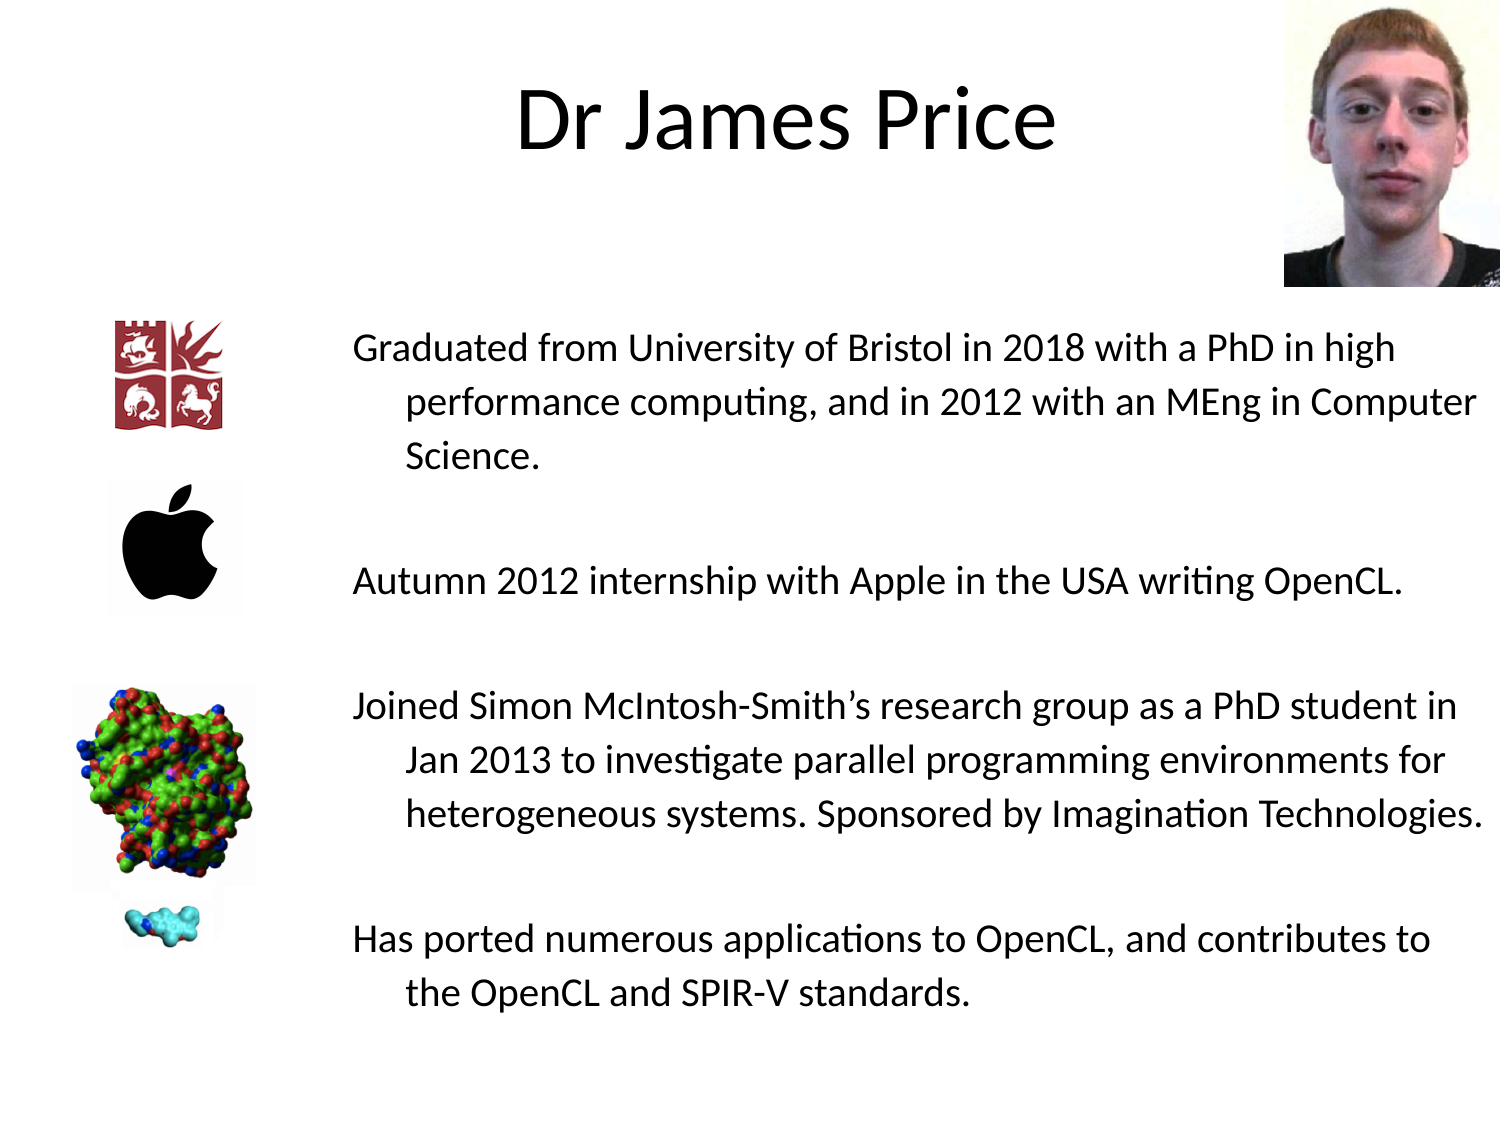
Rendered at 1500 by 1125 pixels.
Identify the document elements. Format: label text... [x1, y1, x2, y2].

list Graduated from University of Bristol in 2018 with a PhD in high performance computing, and in 2012 with an MEng in Computer Science. Autumn 2012 internship with Apple in the USA writing OpenCL. Joined Simon McIntosh-Smith’s research group as a PhD student in Jan 2013 to investigate parallel programming environments for heterogeneous systems. Sponsored by Imagination Technologies. Has ported numerous applications to OpenCL, and contributes to the OpenCL and SPIR-V standards. [337, 308, 1500, 1085]
picture [107, 478, 245, 616]
title Dr James Price [112, 19, 1279, 207]
picture [115, 320, 223, 430]
picture [71, 678, 257, 949]
picture [1284, 0, 1500, 288]
